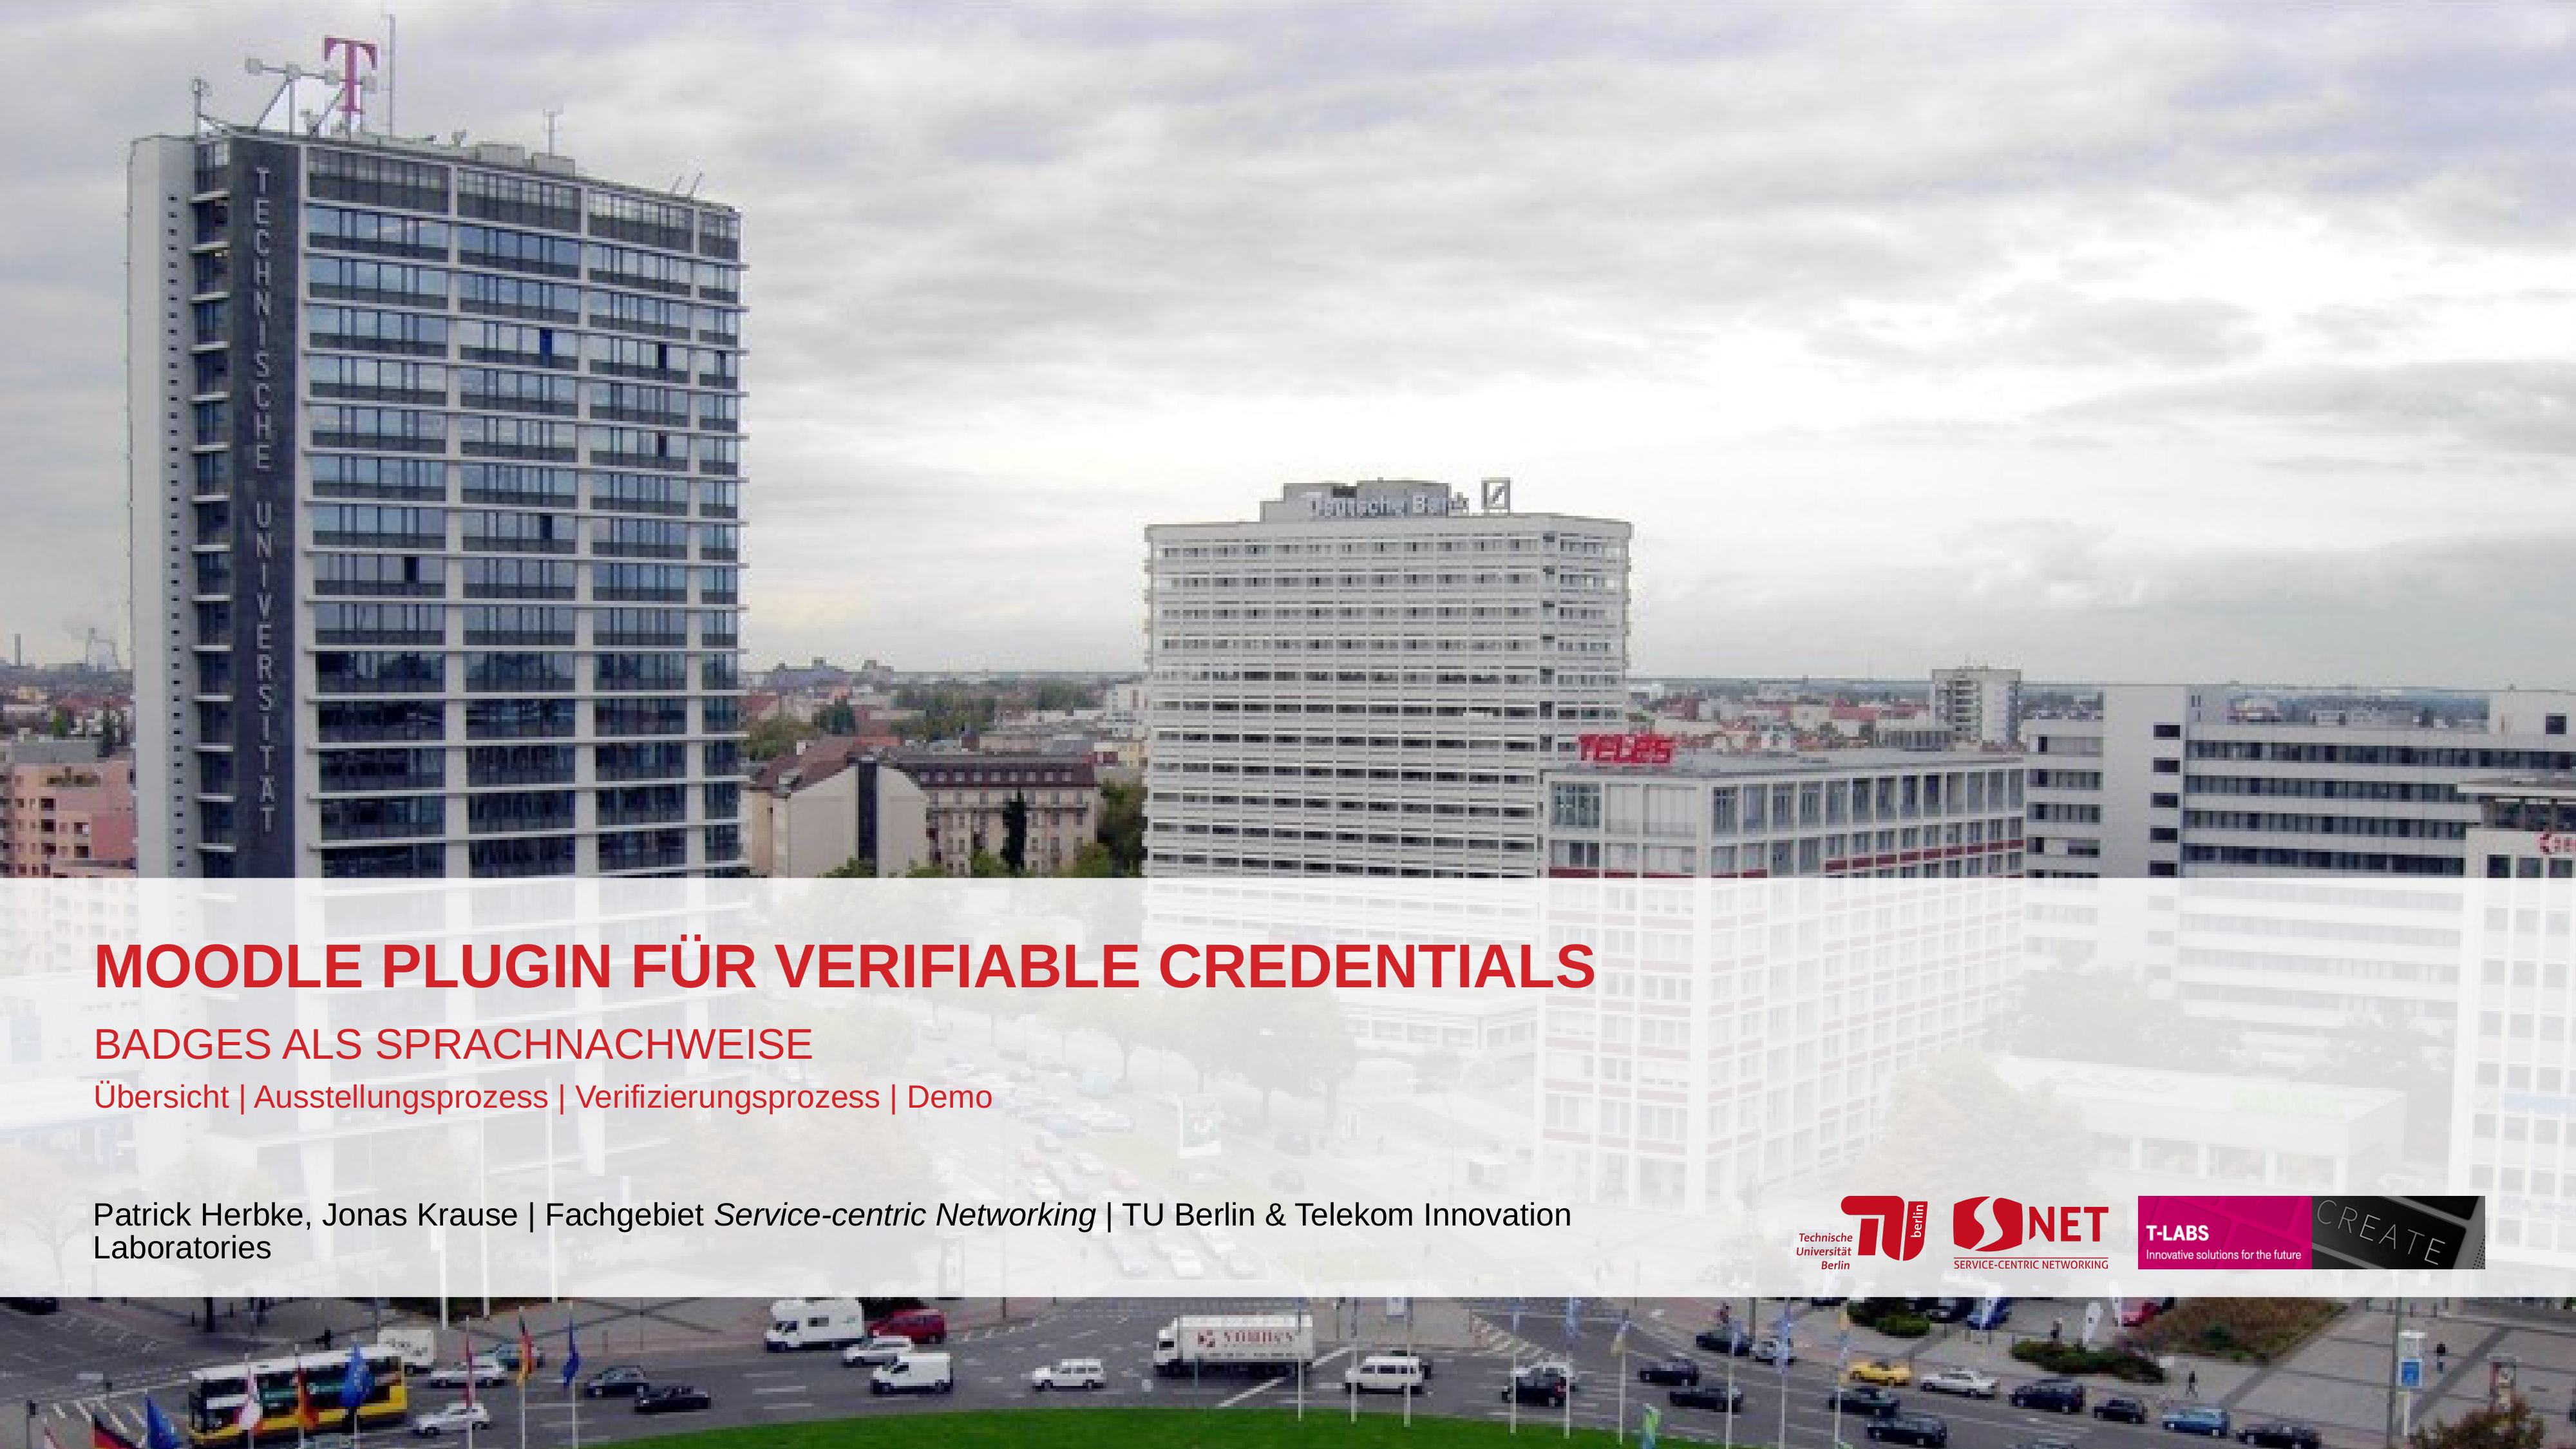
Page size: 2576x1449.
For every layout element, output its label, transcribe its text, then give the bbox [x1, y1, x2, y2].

picture [0, 0, 2576, 878]
text_box Moodle Plugin Für Verifiable Credentials Badges als Sprachnachweise Übersicht | Ausstellungsprozess | Verifizierungsprozess | Demo [80, 913, 2108, 1174]
picture [1953, 1197, 2108, 1269]
text_box Patrick Herbke, Jonas Krause | Fachgebiet Service-centric Networking | TU Berlin & Telekom Innovation Laboratories [80, 1203, 1772, 1262]
picture [2137, 1196, 2485, 1269]
picture [0, 1298, 2576, 1449]
picture [1797, 1196, 1928, 1269]
text_box [0, 878, 2576, 1298]
